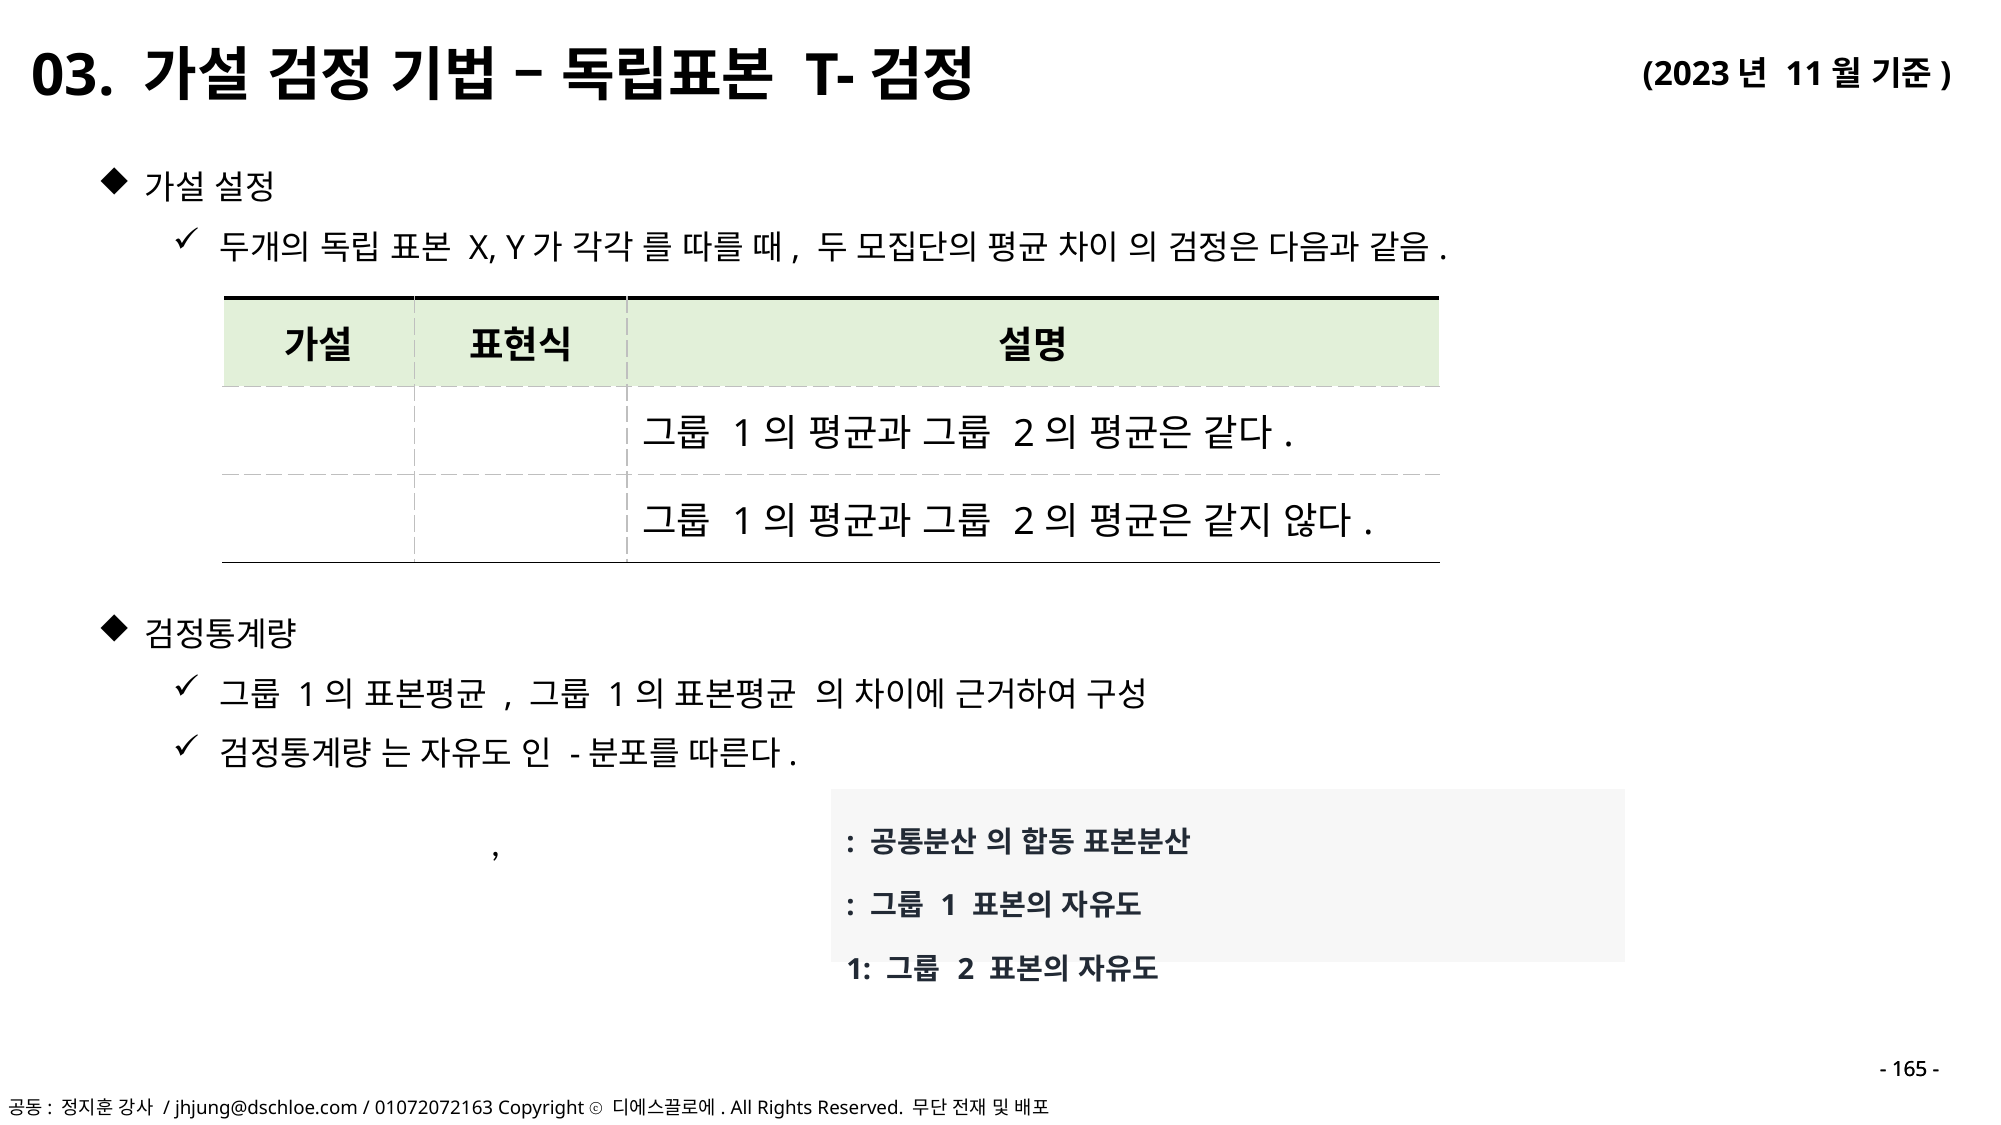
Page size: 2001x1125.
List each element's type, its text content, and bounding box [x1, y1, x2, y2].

text_box 03. 가설 검정 기법 – 독립표본 T-검정 [16, 30, 992, 115]
slide_number - 165 - [1504, 1039, 1955, 1100]
